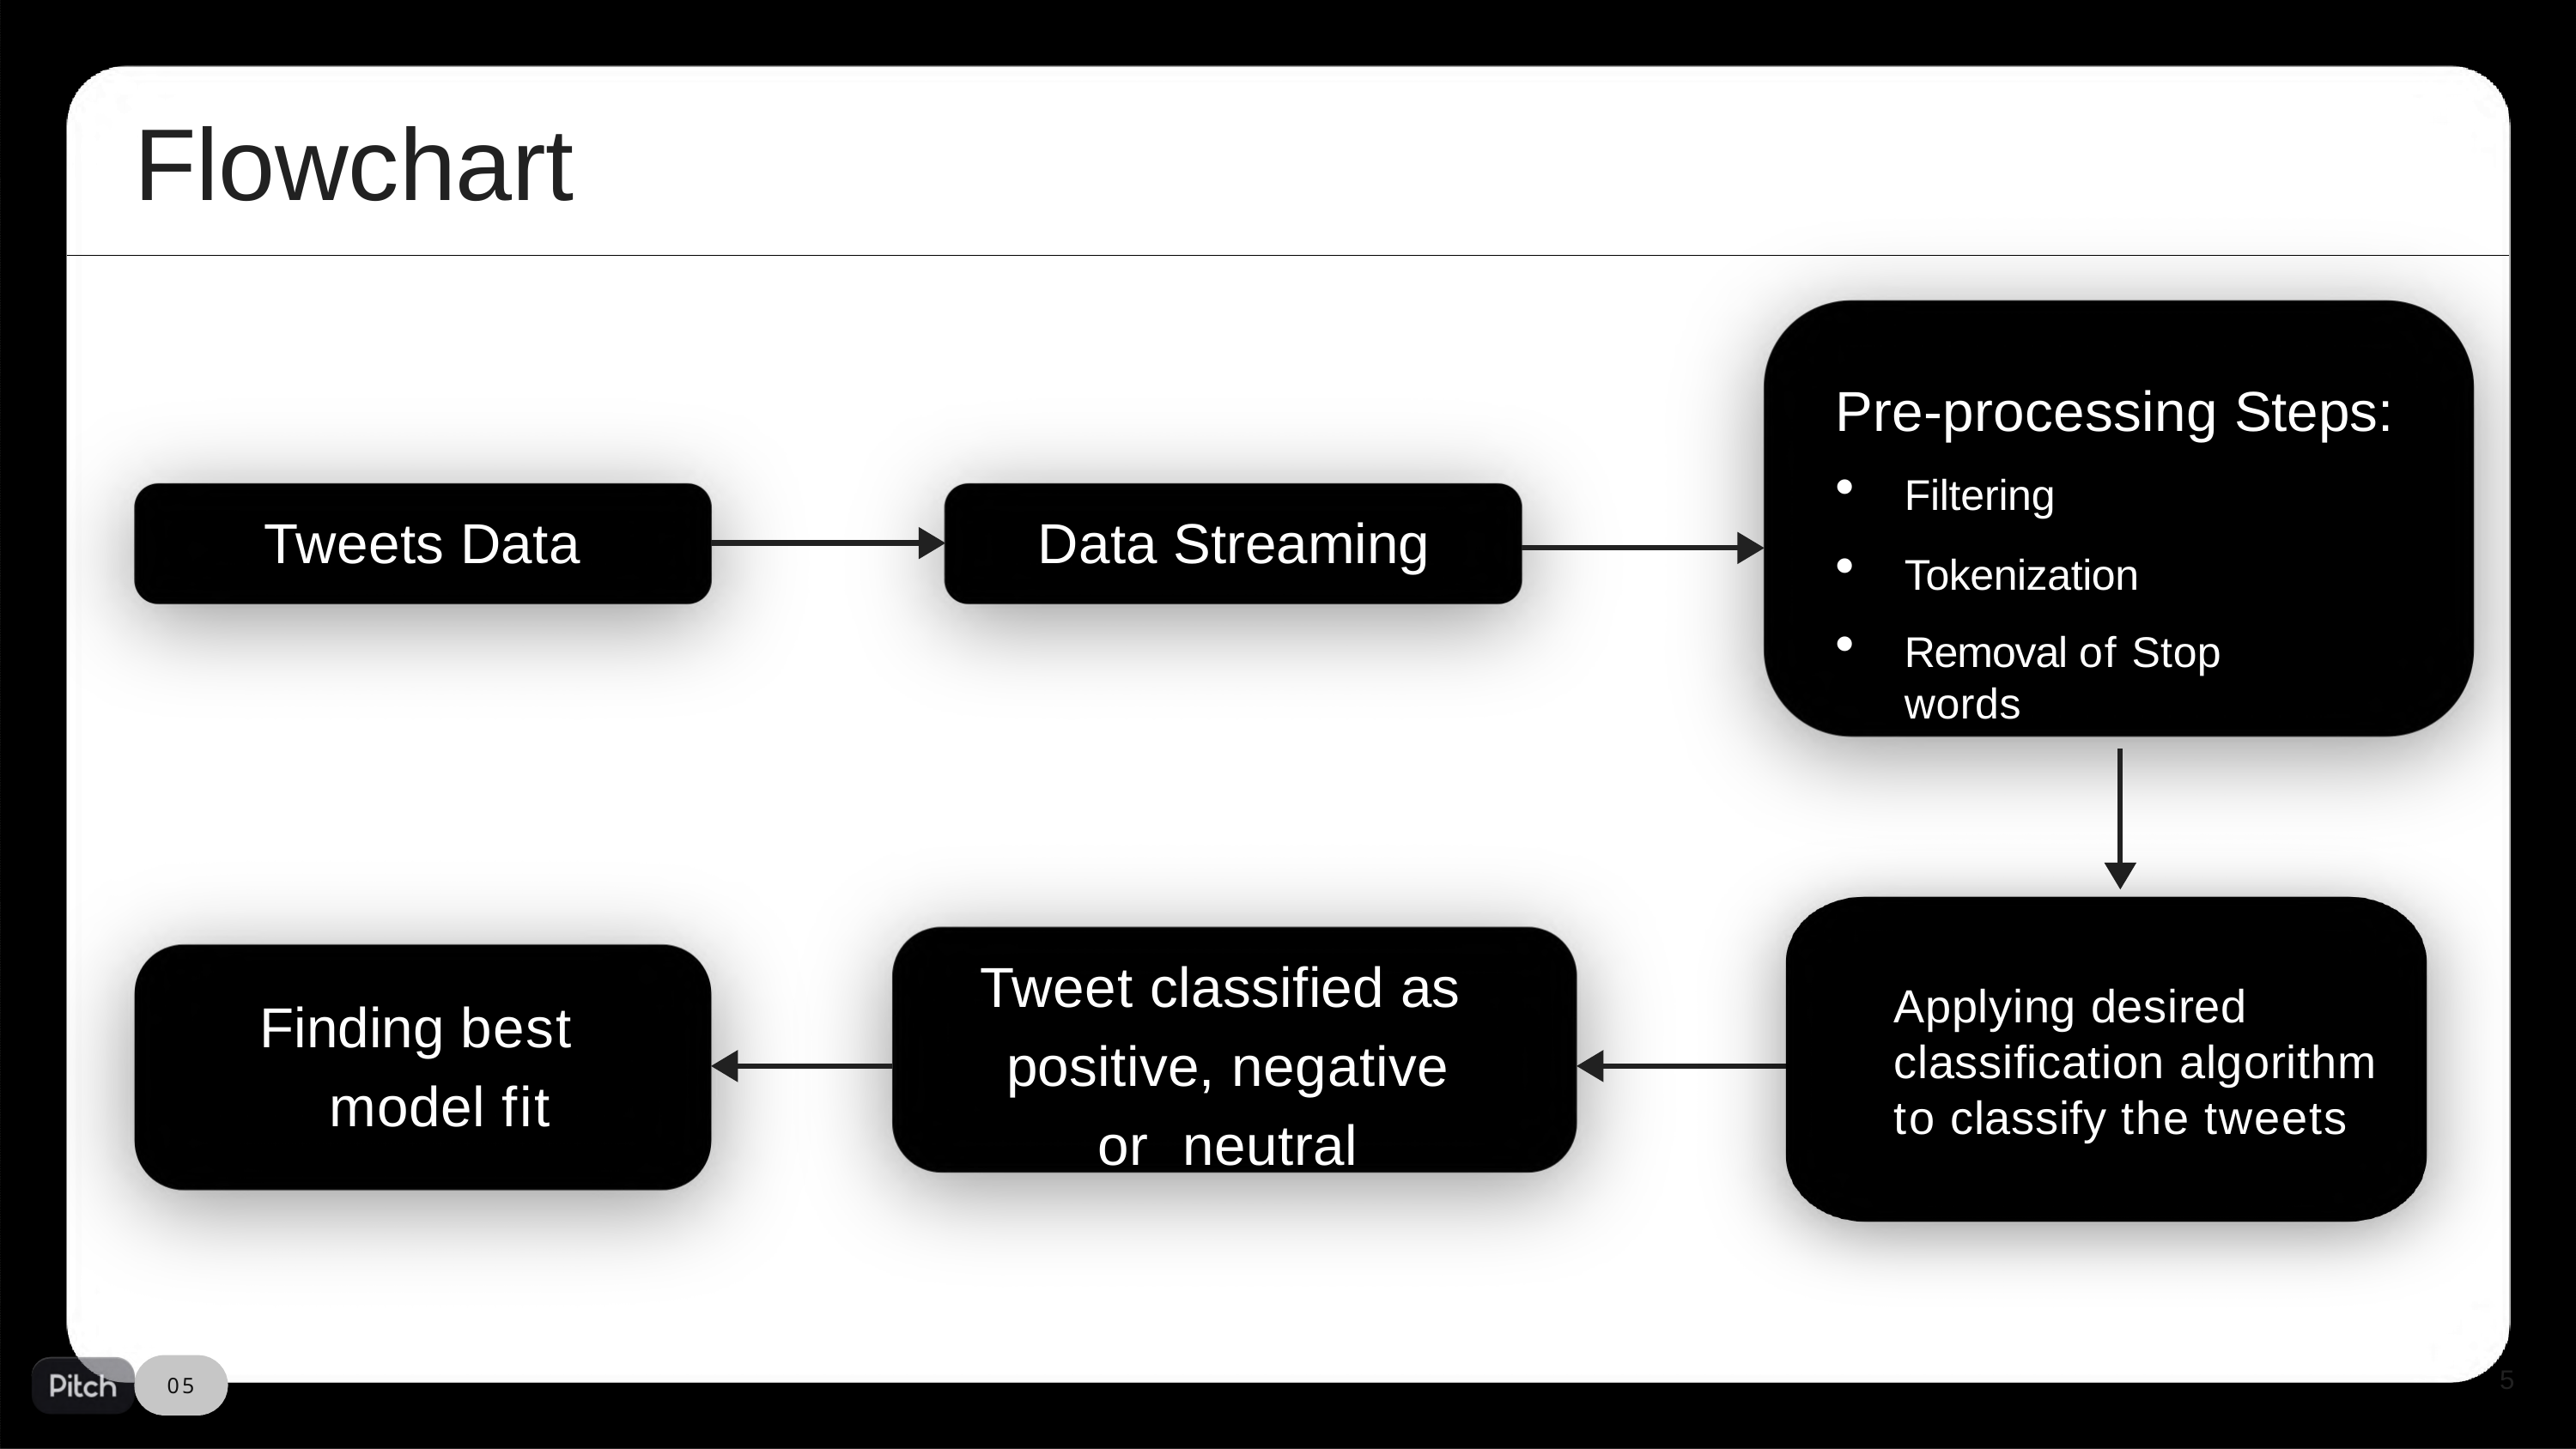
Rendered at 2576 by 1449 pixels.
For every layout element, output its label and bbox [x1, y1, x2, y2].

text_box [0, 511, 2137, 1449]
text_box [28, 1049, 893, 1419]
text_box [0, 0, 2576, 1449]
text_box [0, 13, 969, 507]
